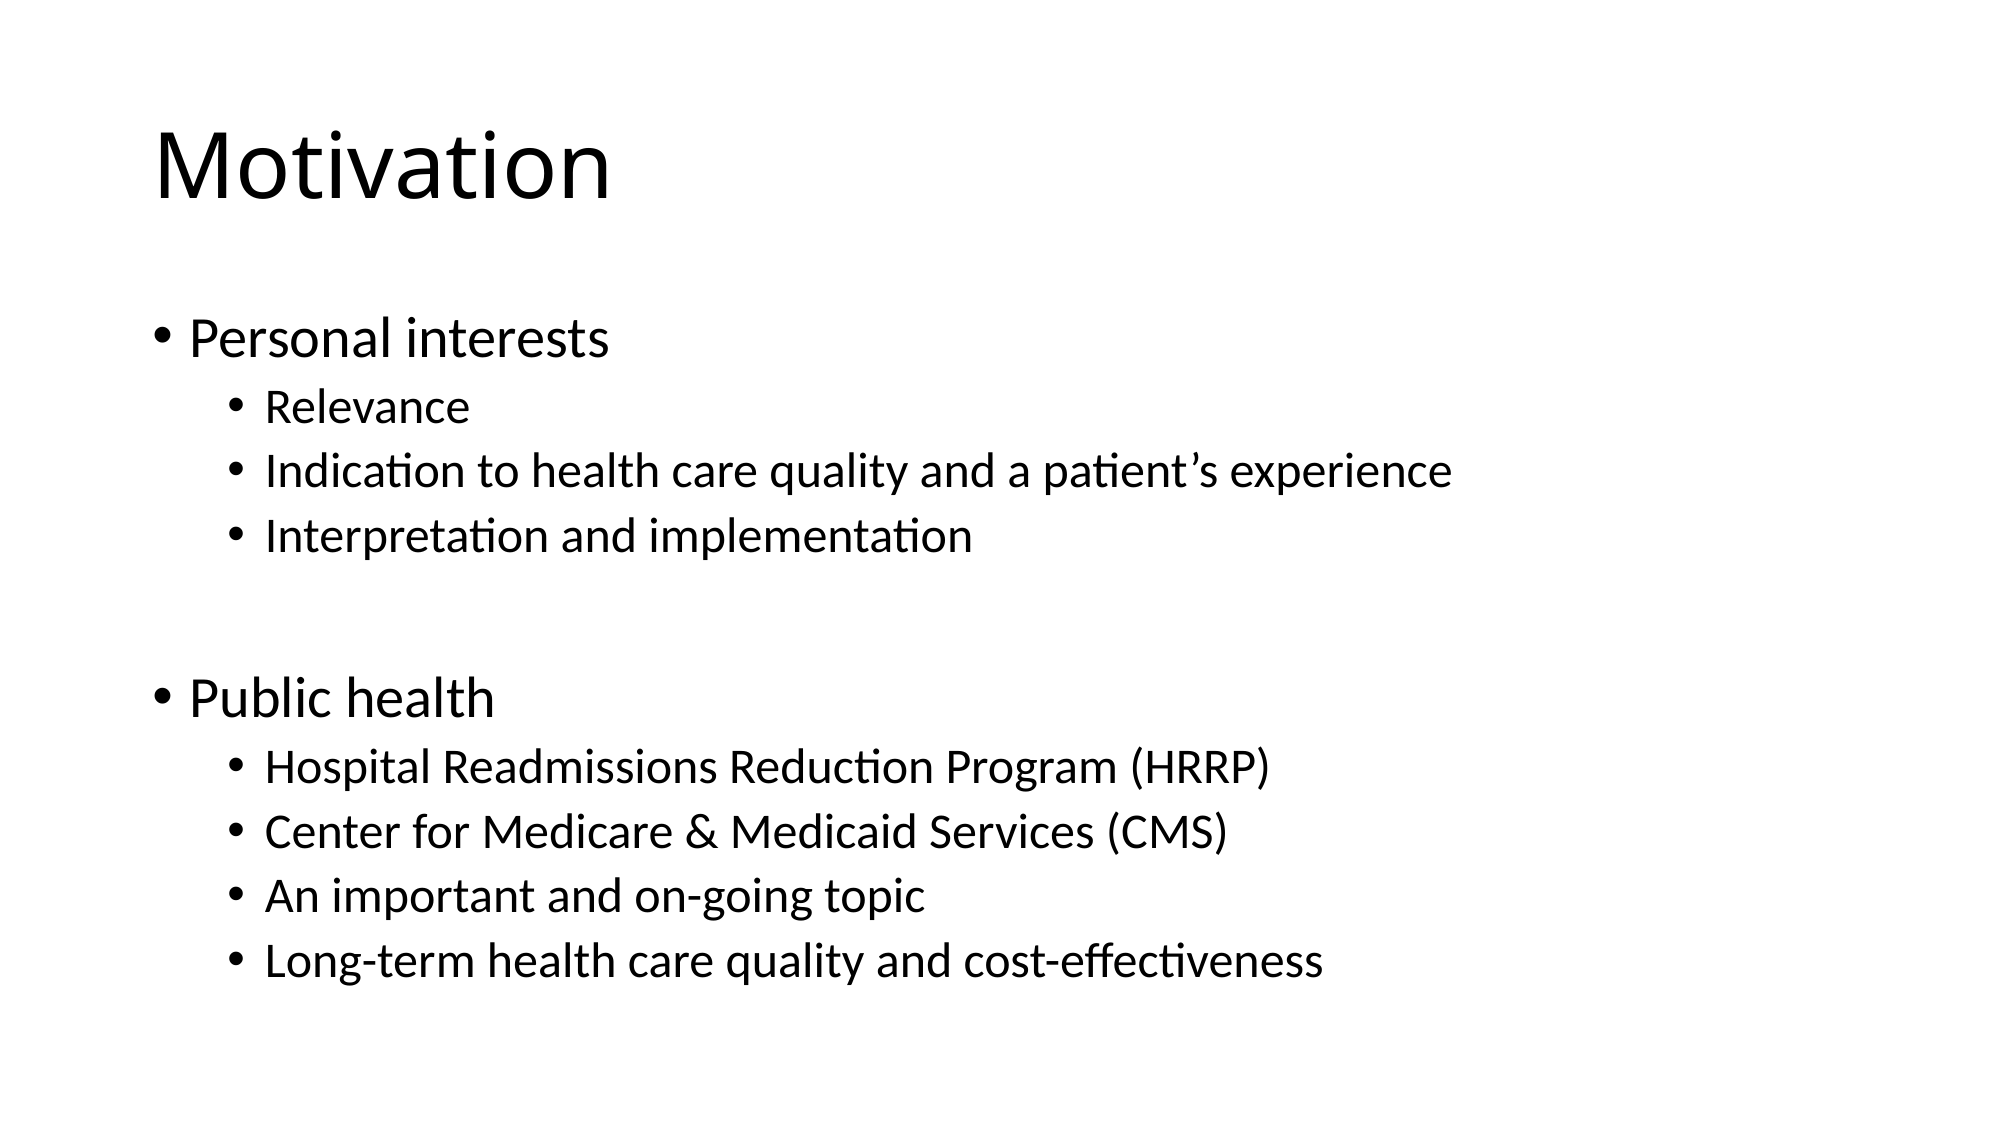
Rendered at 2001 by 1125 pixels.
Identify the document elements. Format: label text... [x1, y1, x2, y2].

list Personal interests Relevance Indication to health care quality and a patient’s experience Interpretation and implementation Public health Hospital Readmissions Reduction Program (HRRP) Center for Medicare & Medicaid Services (CMS) An important and on-going topic Long-term health care quality and cost-effectiveness [137, 299, 1863, 1014]
title Motivation [137, 59, 1863, 278]
